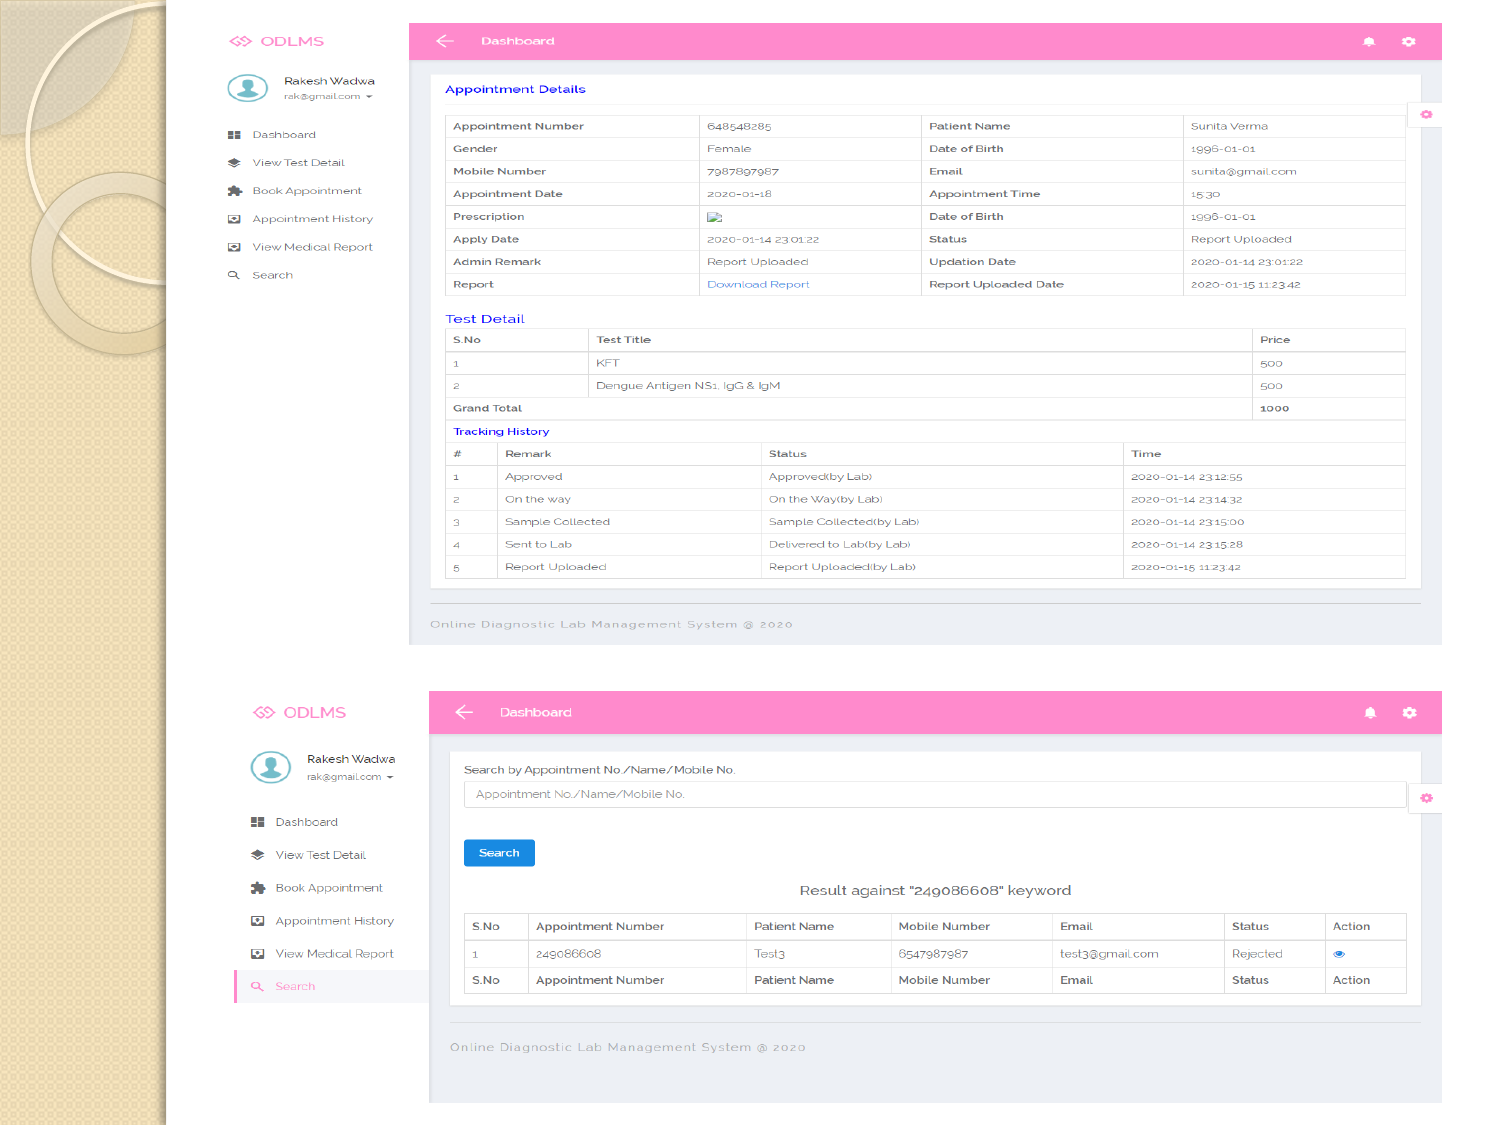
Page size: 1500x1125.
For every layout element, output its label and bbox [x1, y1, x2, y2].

picture [234, 691, 1442, 1103]
picture [210, 23, 1442, 645]
